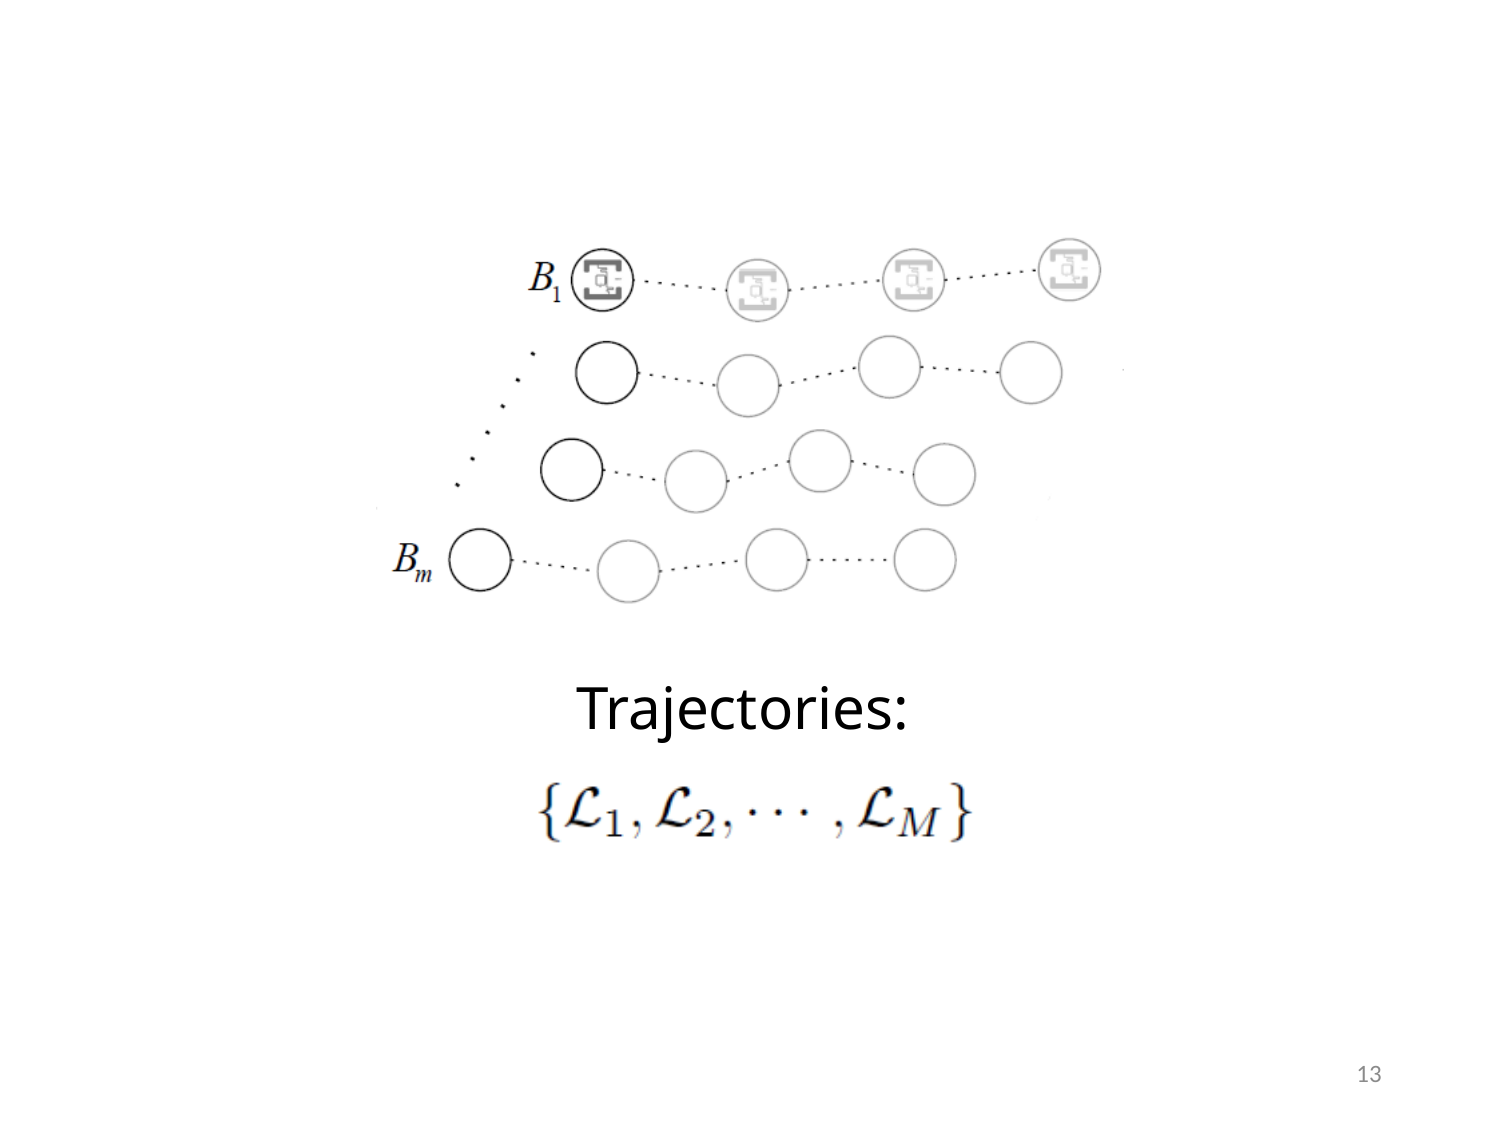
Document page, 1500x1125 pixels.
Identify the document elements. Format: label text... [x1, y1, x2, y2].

slide_number 13 [1059, 1042, 1397, 1103]
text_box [491, 664, 1009, 854]
picture [375, 230, 1125, 613]
